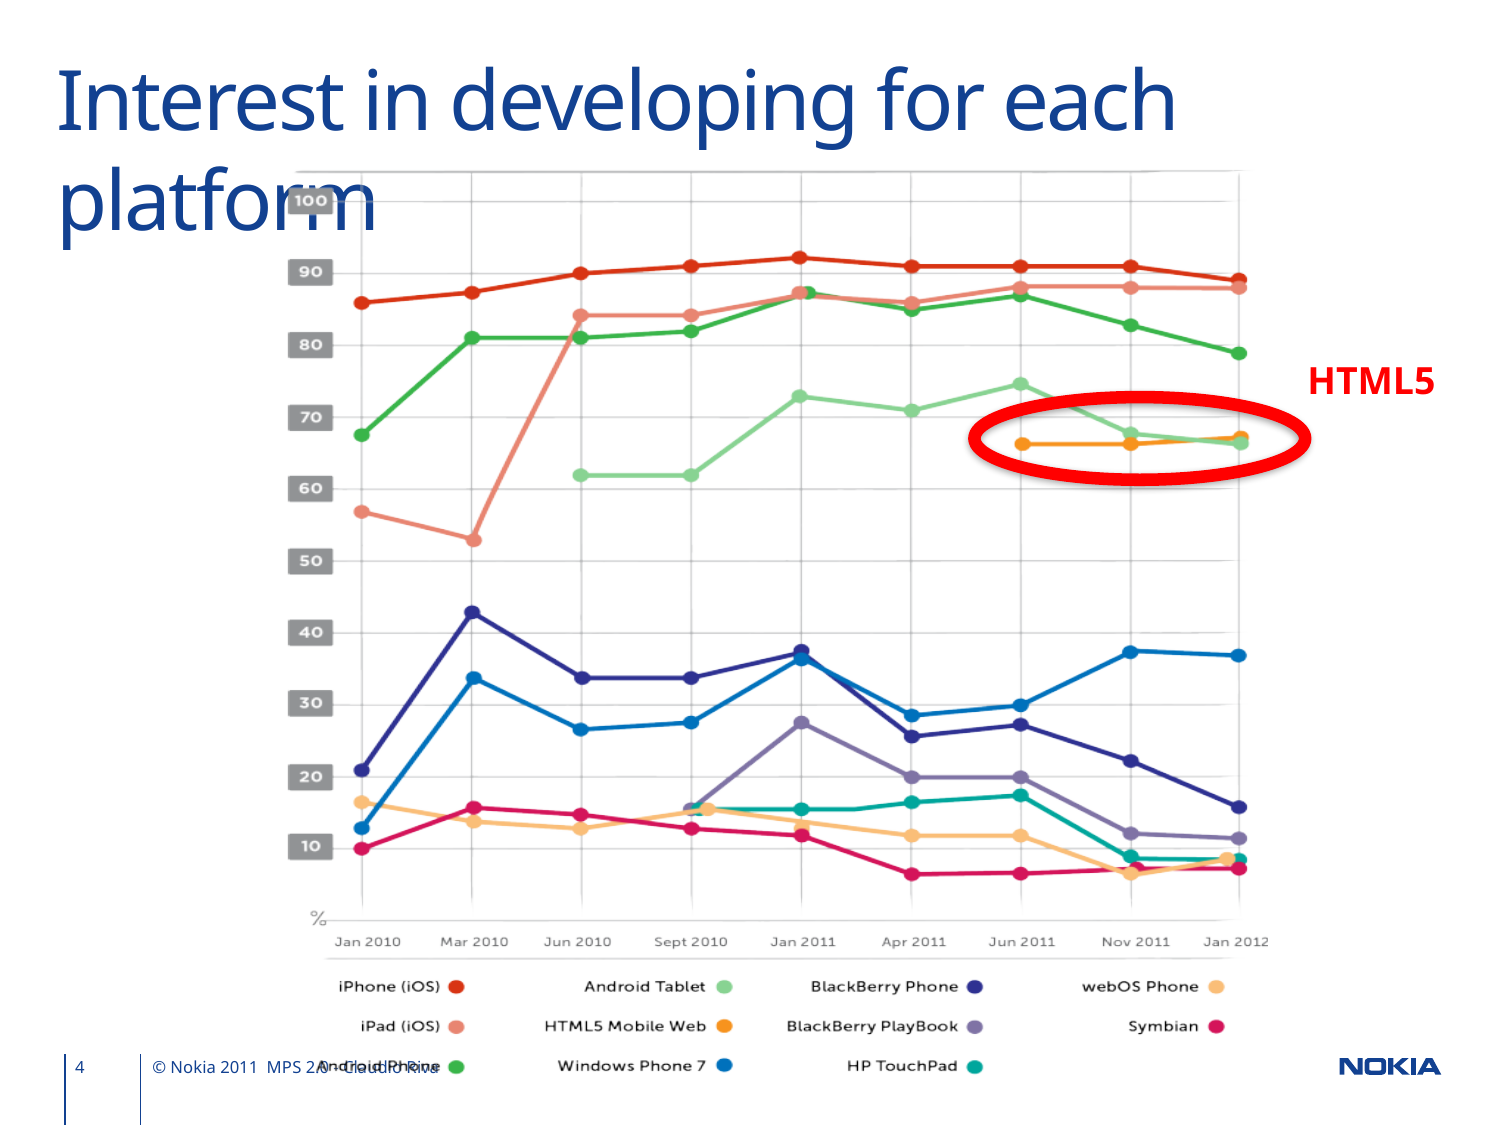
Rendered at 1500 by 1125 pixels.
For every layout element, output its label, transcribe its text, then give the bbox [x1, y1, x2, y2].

slide_number 4 [75, 1057, 124, 1079]
footer © Nokia 2011 MPS 2.0 - Claudio Riva [152, 1057, 248, 1079]
text_box HTML5 [1292, 349, 1451, 410]
title Interest in developing for each platform [56, 47, 1433, 149]
picture [253, 160, 1269, 1083]
text_box [1274, 413, 1306, 464]
